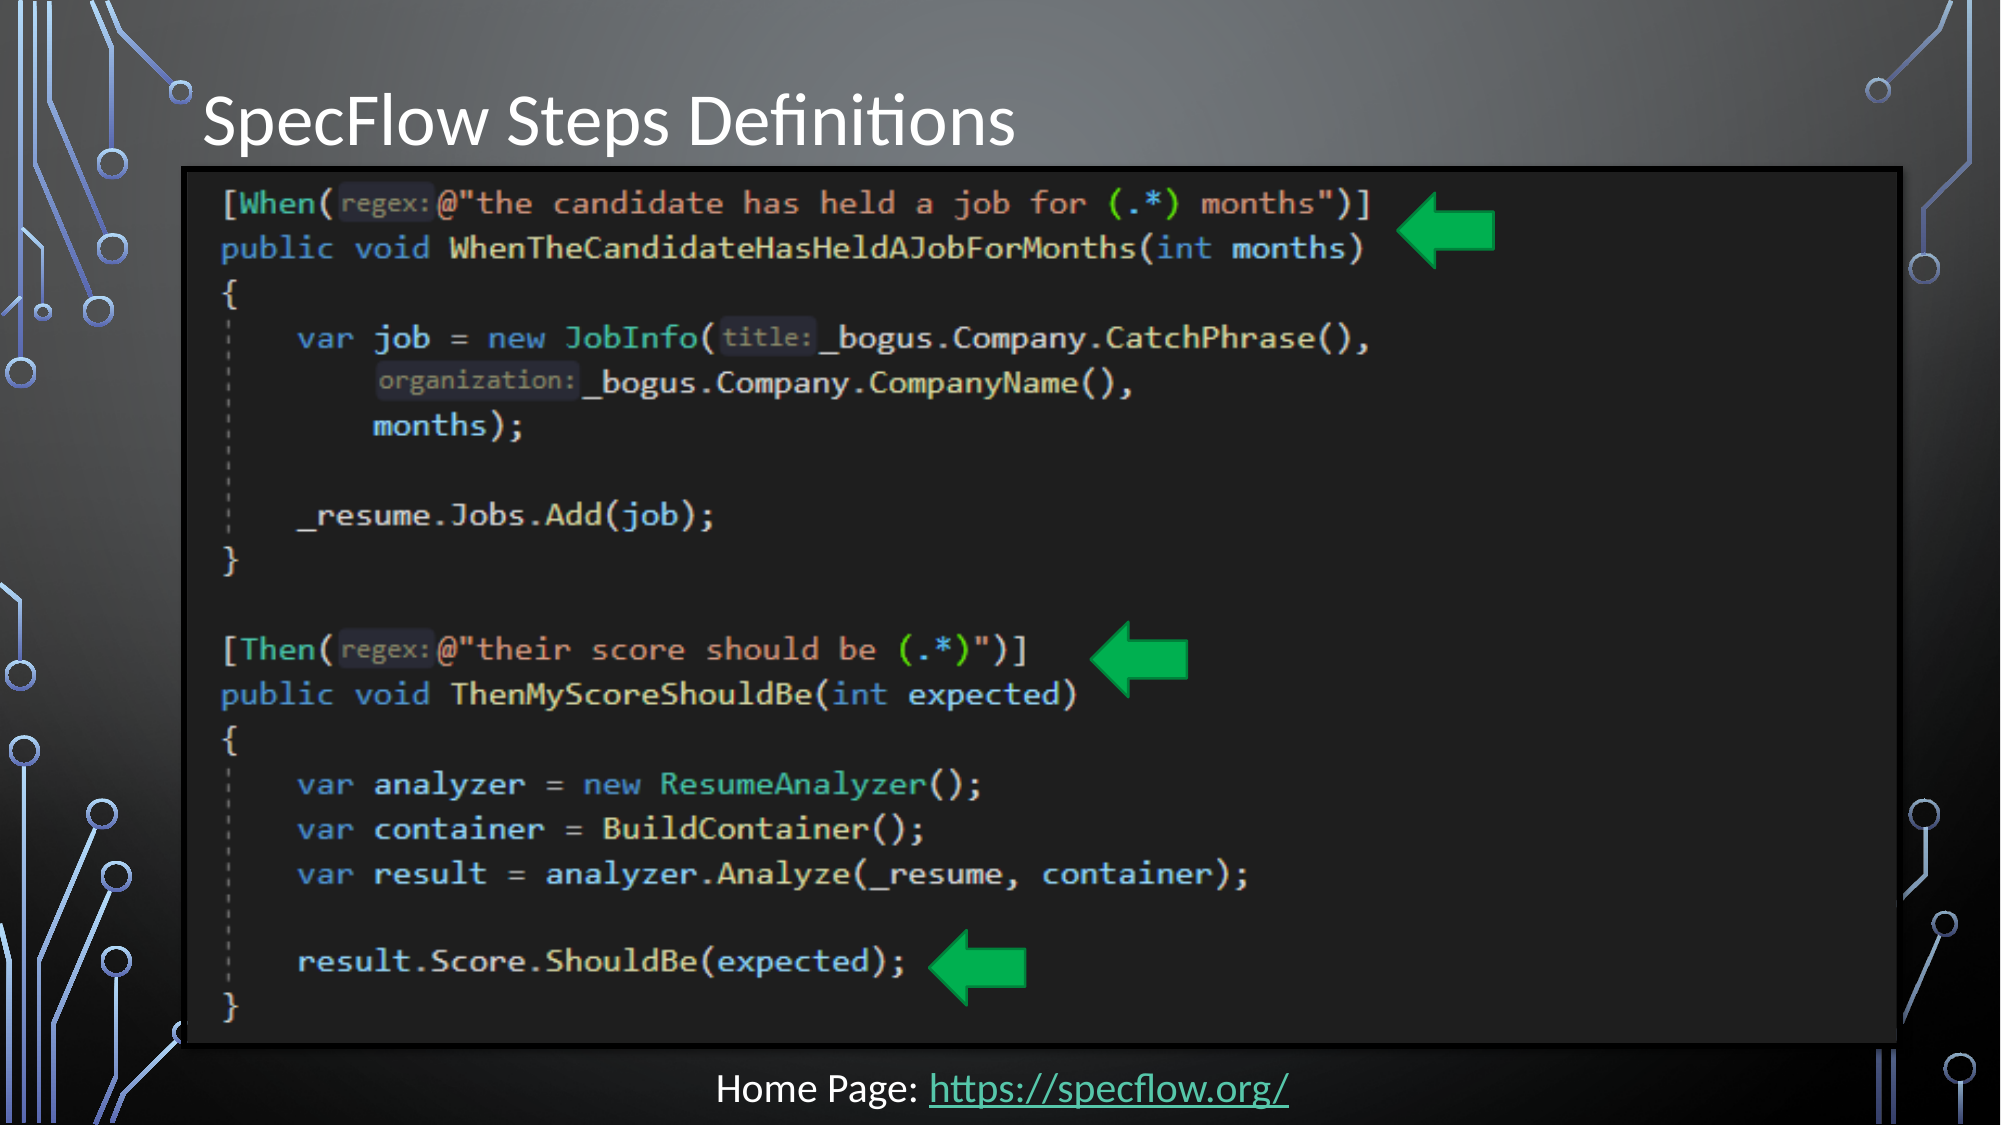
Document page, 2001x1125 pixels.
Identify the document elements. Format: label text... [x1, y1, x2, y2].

title SpecFlow Steps Definitions [187, 0, 1813, 165]
picture [186, 171, 1897, 1044]
text_box Home Page: https://specflow.org/ [117, 1043, 1813, 1125]
